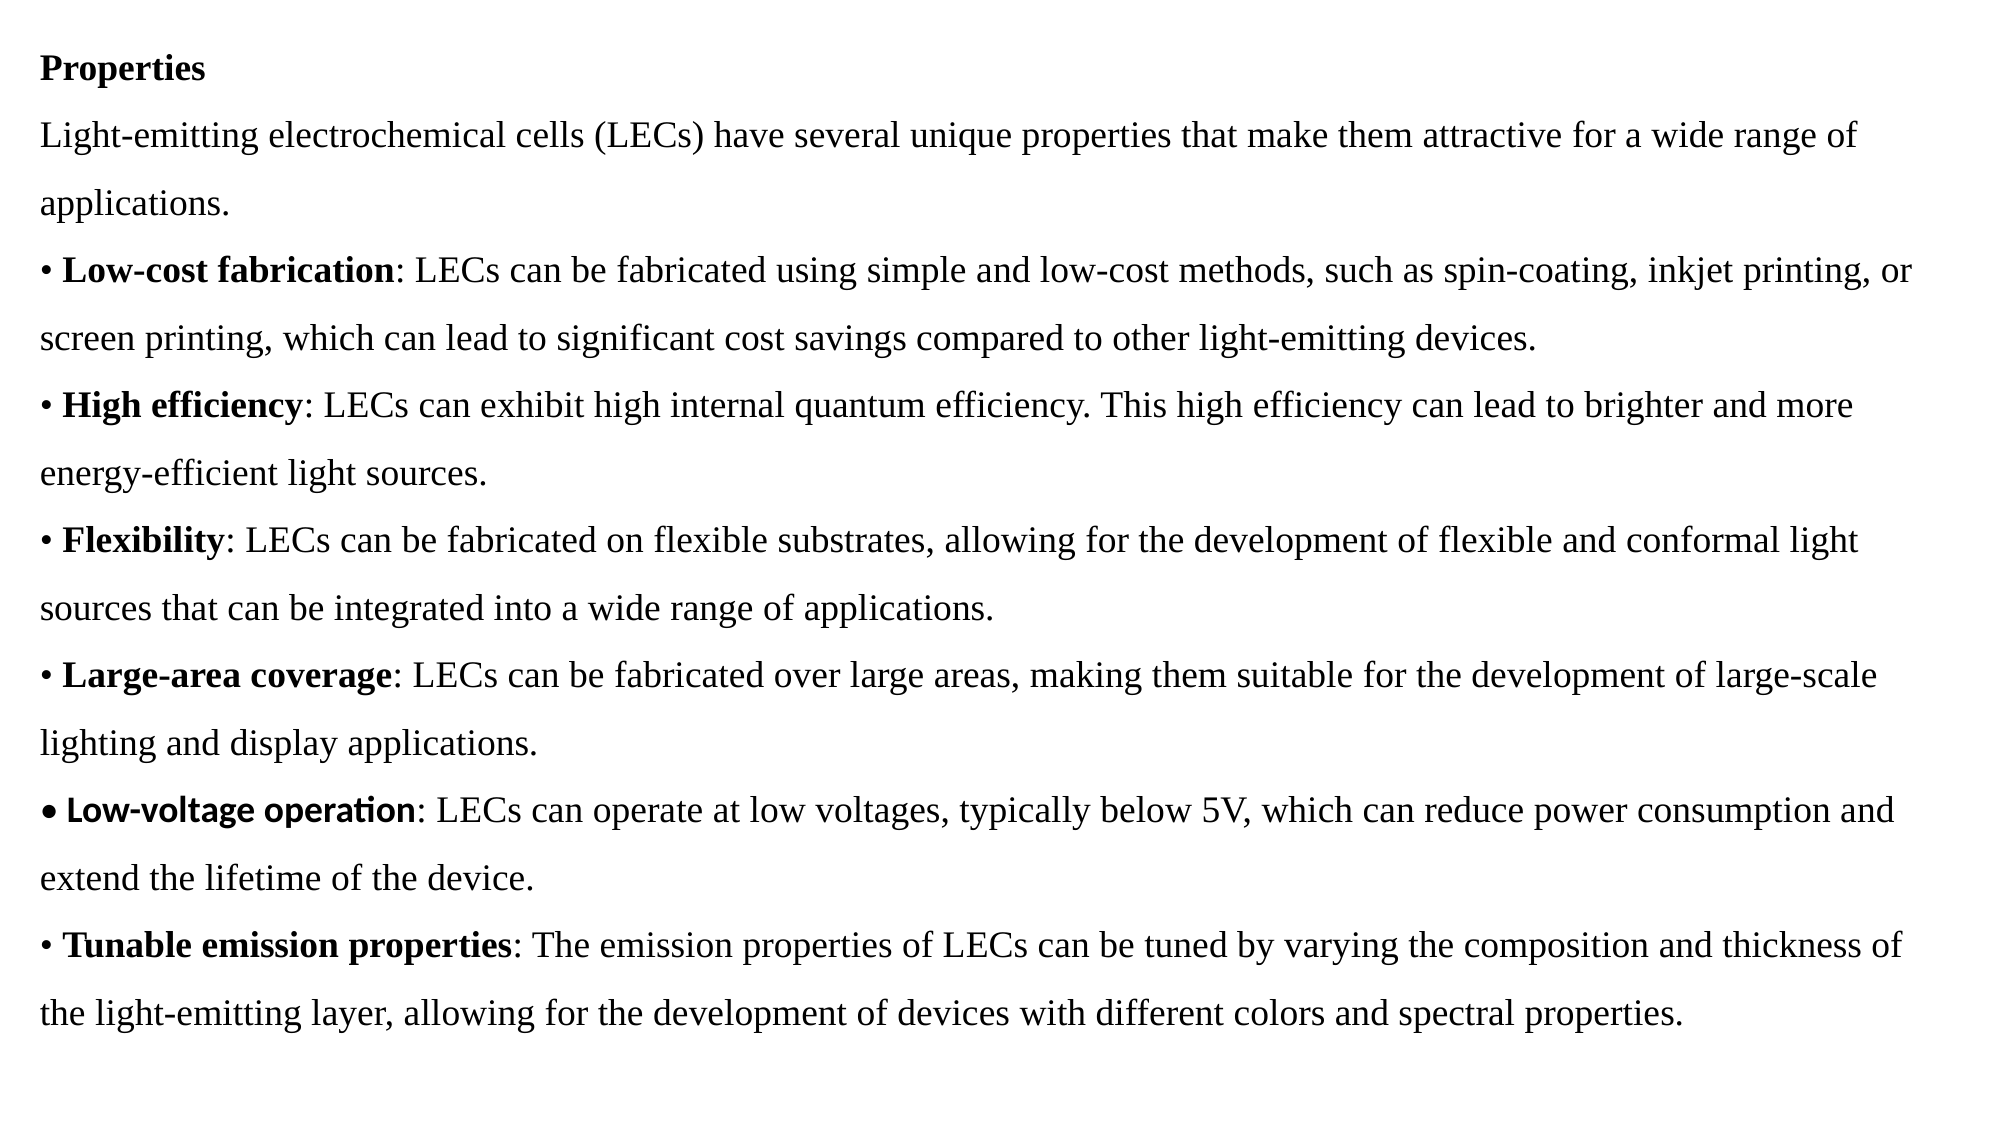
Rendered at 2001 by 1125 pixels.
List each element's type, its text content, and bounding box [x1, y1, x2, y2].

text_box Properties Light-emitting electrochemical cells (LECs) have several unique properties that make them attractive for a wide range of applications. • Low-cost fabrication: LECs can be fabricated using simple and low-cost methods, such as spin-coating, inkjet printing, or screen printing, which can lead to significant cost savings compared to other light-emitting devices. • High efficiency: LECs can exhibit high internal quantum efficiency. This high efficiency can lead to brighter and more energy-efficient light sources. • Flexibility: LECs can be fabricated on flexible substrates, allowing for the development of flexible and conformal light sources that can be integrated into a wide range of applications. • Large-area coverage: LECs can be fabricated over large areas, making them suitable for the development of large-scale lighting and display applications. • Low-voltage operation: LECs can operate at low voltages, typically below 5V, which can reduce power consumption and extend the lifetime of the device. • Tunable emission properties: The emission properties of LECs can be tuned by varying the composition and thickness of the light-emitting layer, allowing for the development of devices with different colors and spectral properties. [24, 12, 1938, 1040]
